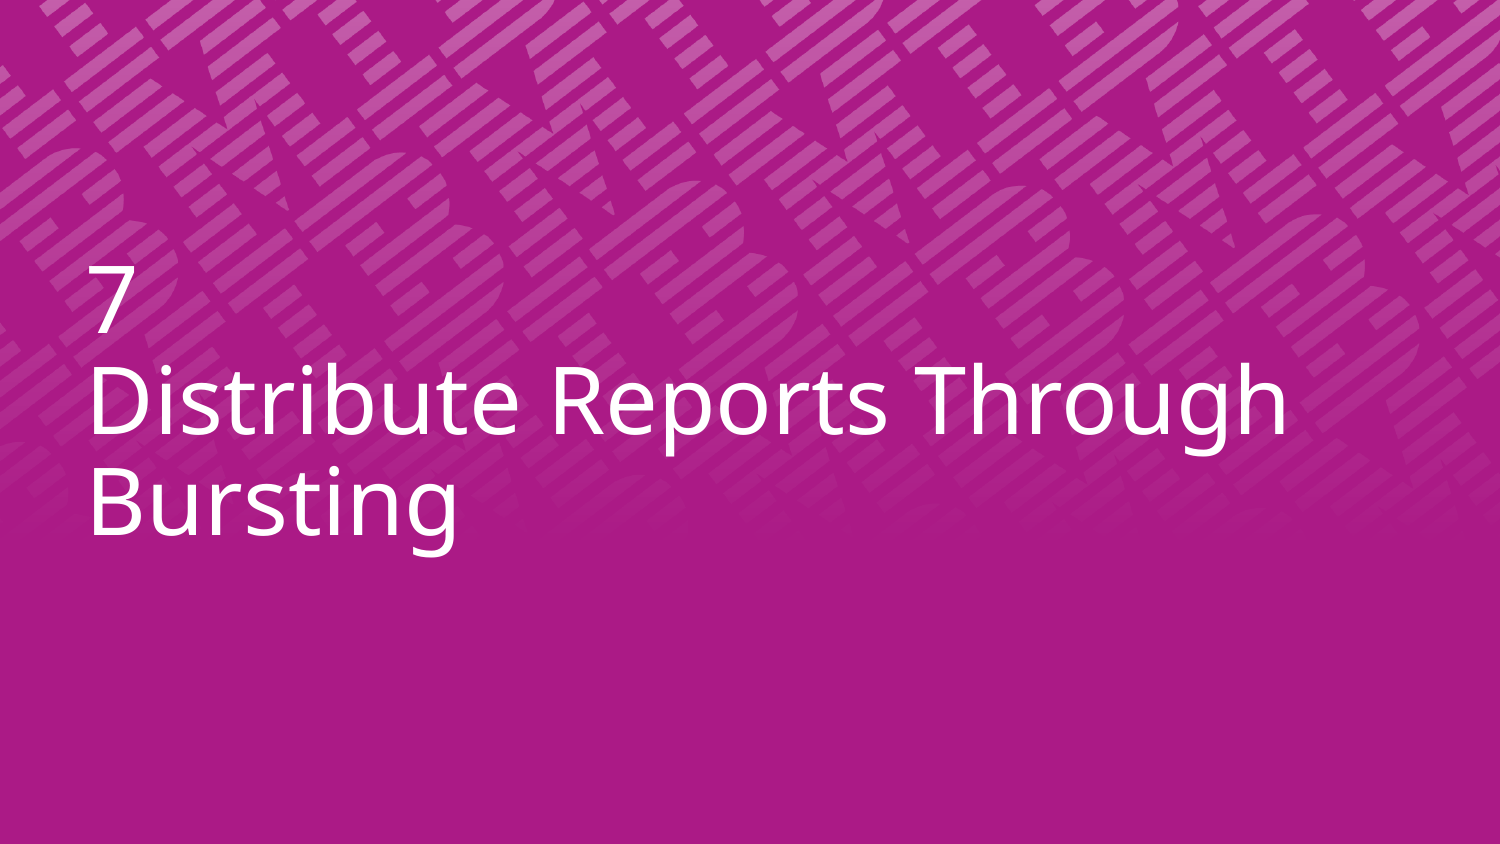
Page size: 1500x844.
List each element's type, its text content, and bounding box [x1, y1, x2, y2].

title 7 Distribute Reports Through Bursting [70, 244, 1430, 599]
picture [0, 0, 1500, 692]
